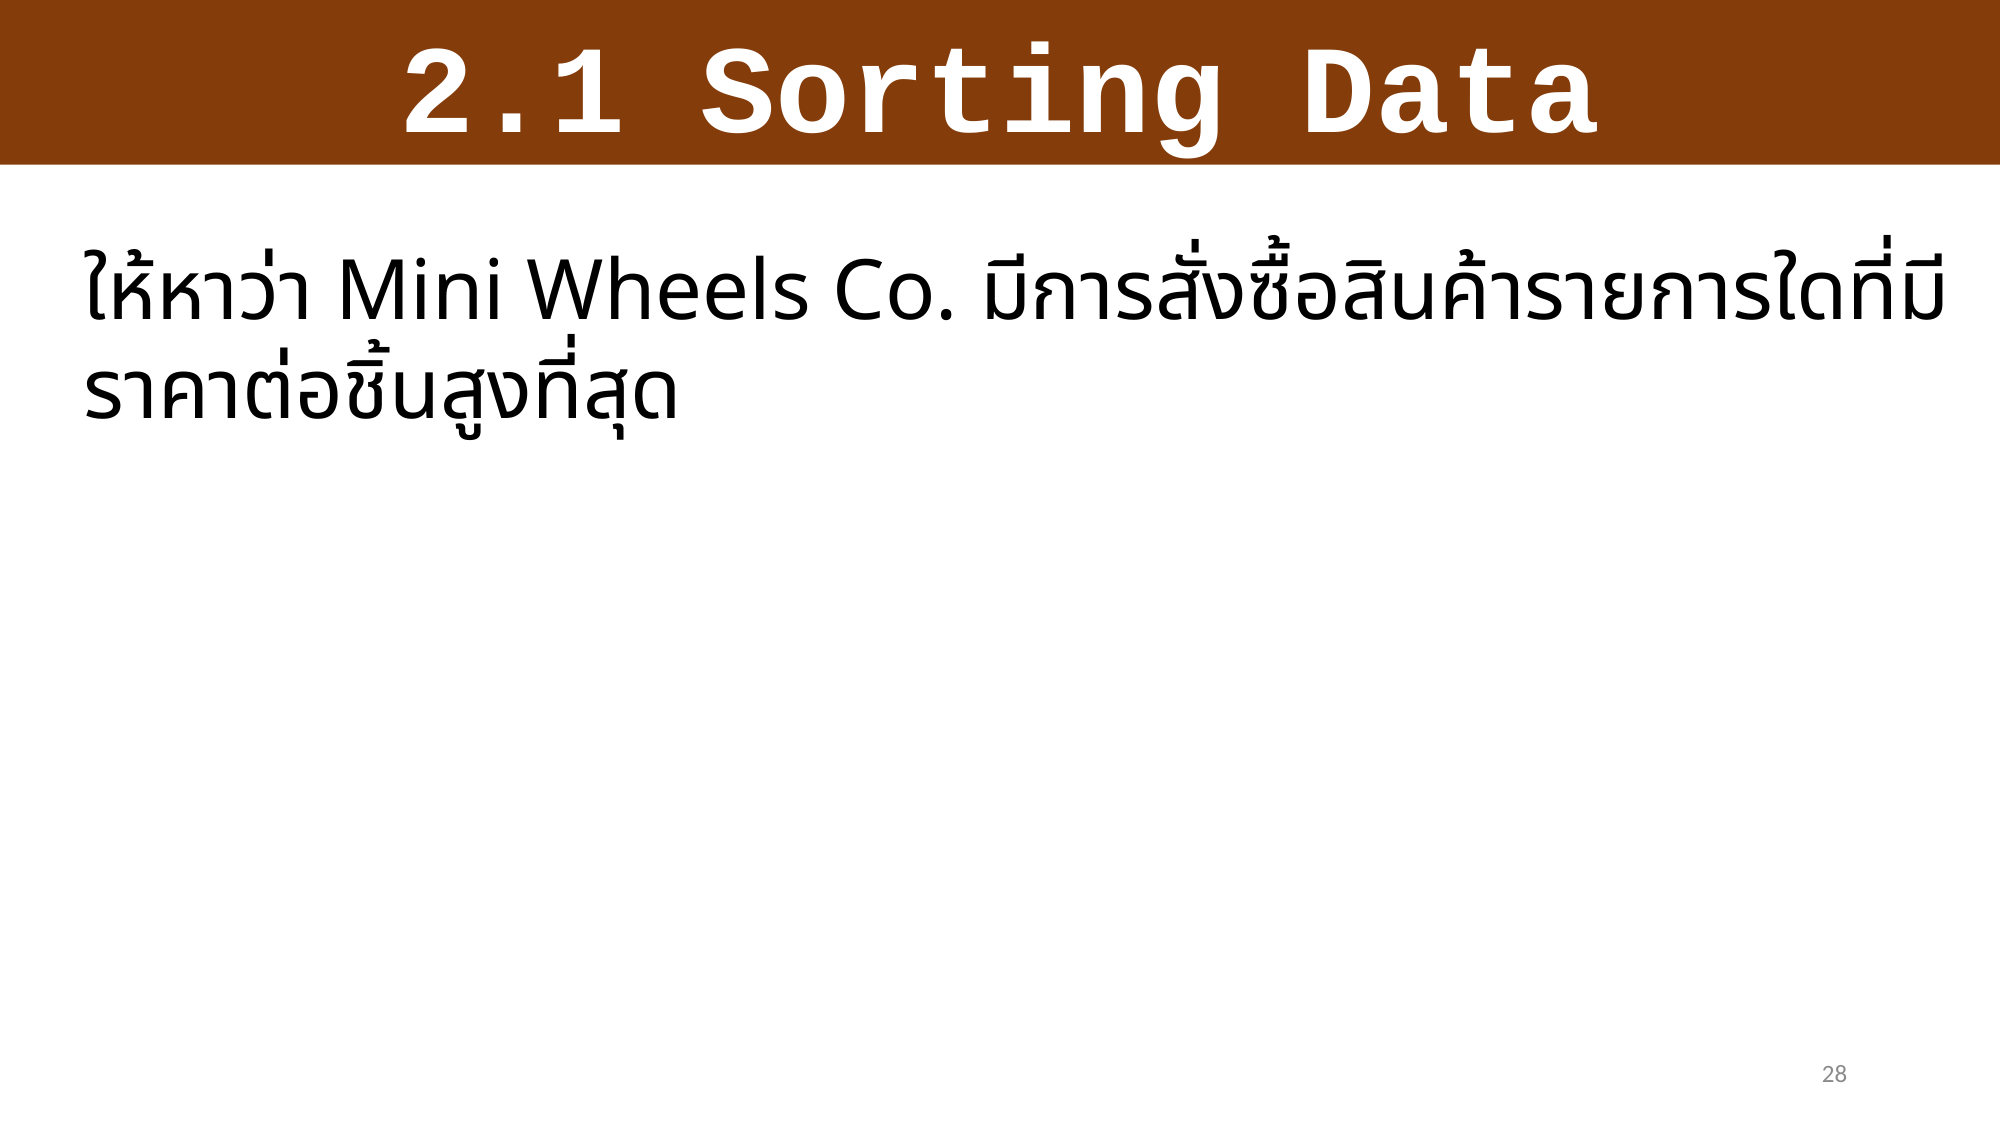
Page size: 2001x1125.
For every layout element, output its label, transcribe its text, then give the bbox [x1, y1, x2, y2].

slide_number 28 [1412, 1042, 1863, 1103]
text_box 2.1 Sorting Data [0, 0, 2000, 165]
text_box ให้หาว่า Mini Wheels Co. มีการสั่งซื้อสินค้ารายการใดที่มีราคาต่อชิ้นสูงที่สุด [68, 228, 2000, 444]
